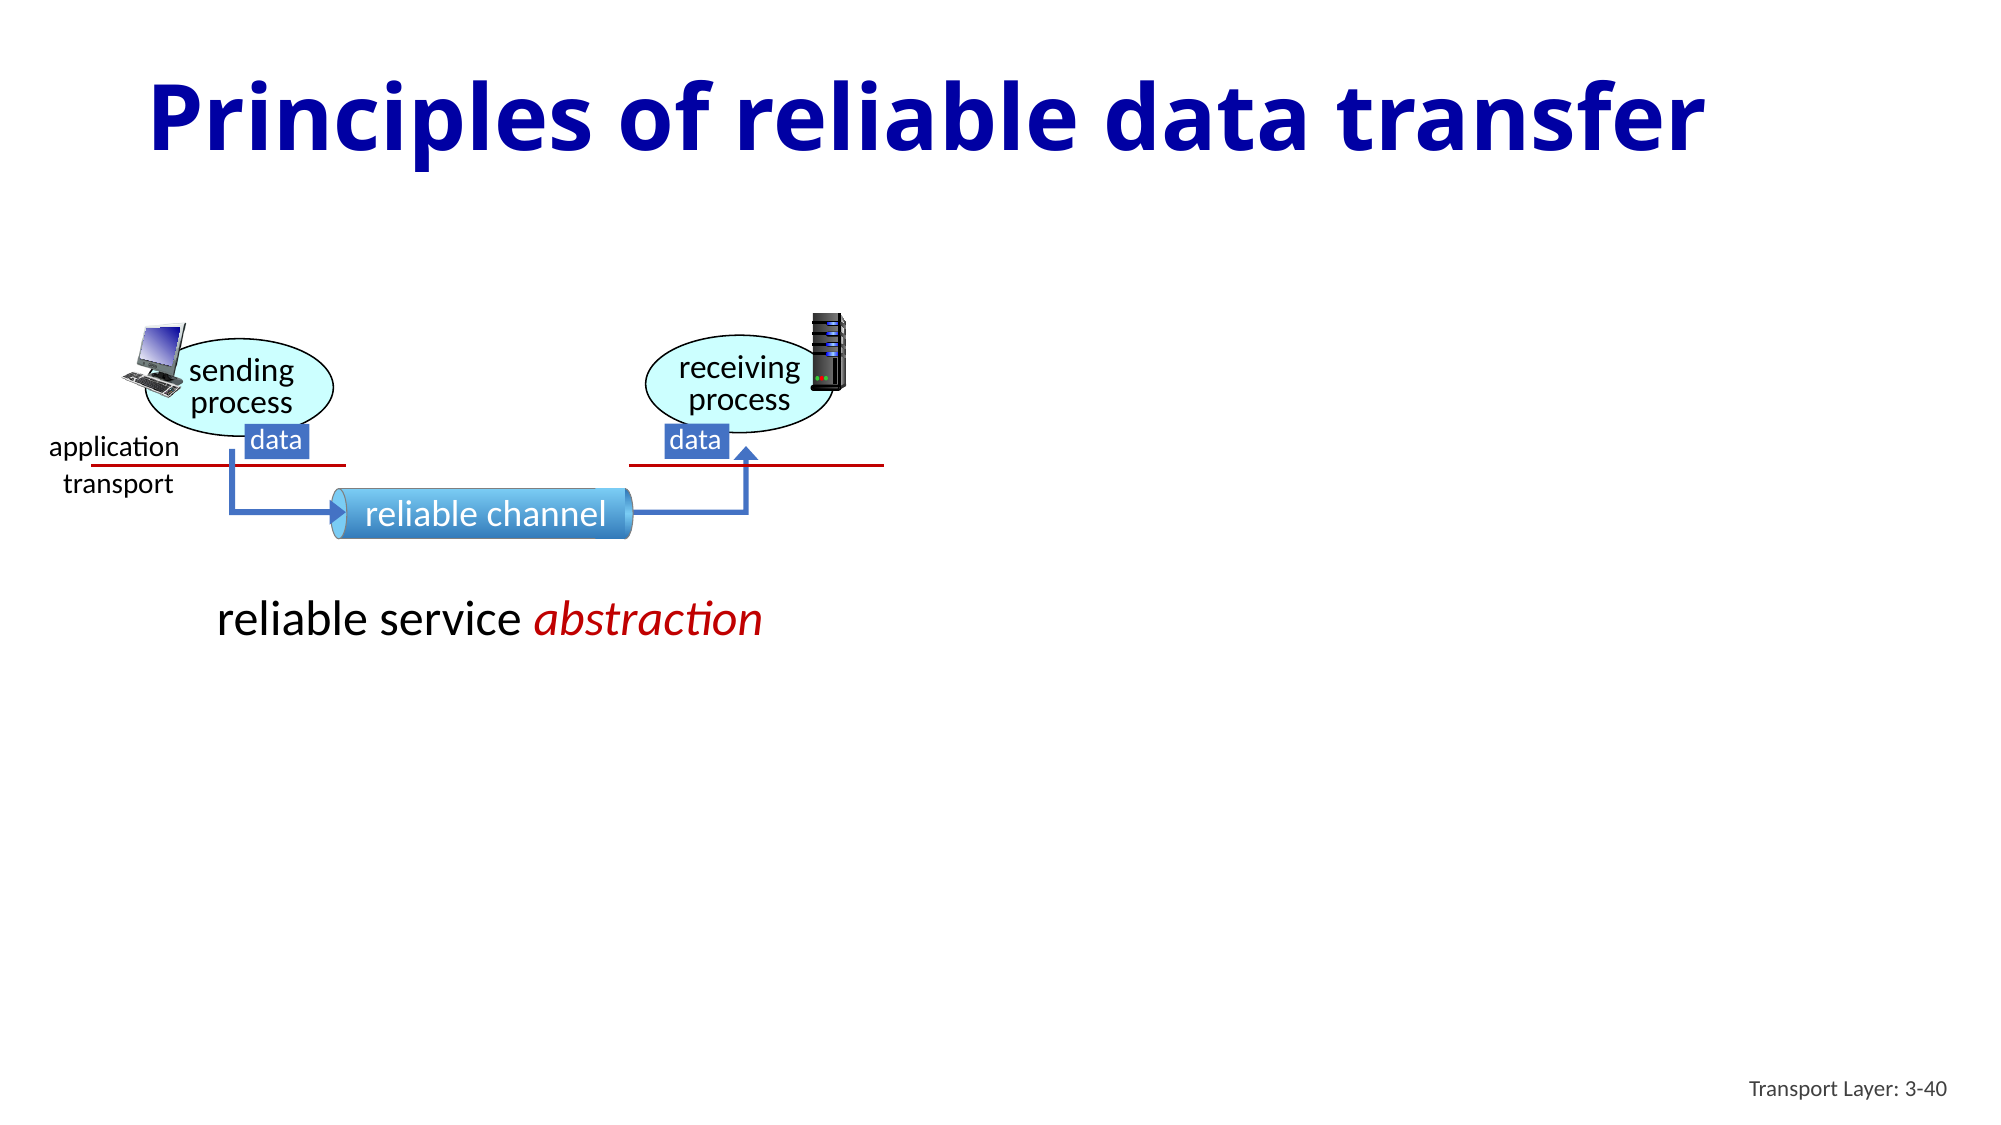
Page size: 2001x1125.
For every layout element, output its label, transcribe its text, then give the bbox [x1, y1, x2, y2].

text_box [39, 313, 884, 654]
slide_number Transport Layer: 3-40 [1512, 1056, 1963, 1117]
title Principles of reliable data transfer [131, 47, 1952, 195]
